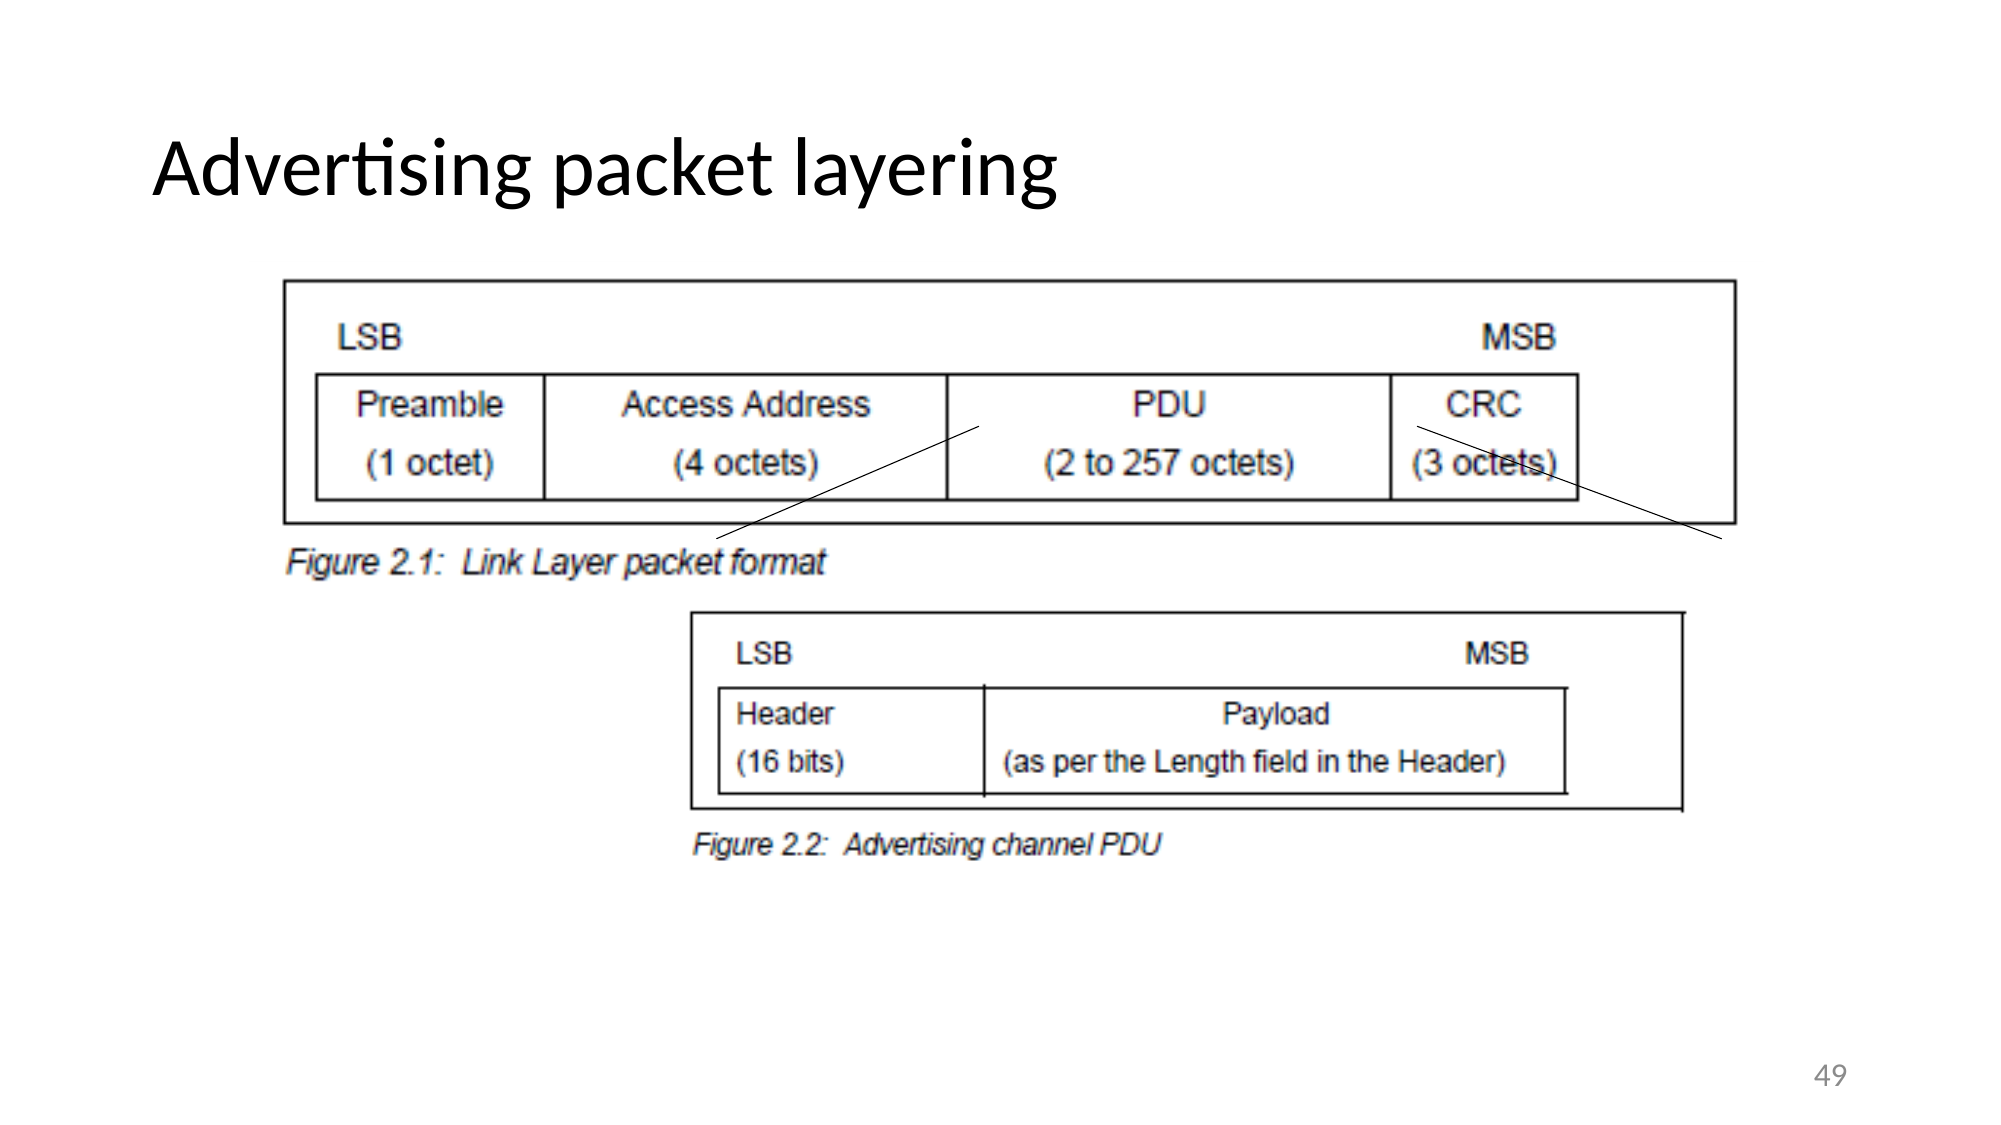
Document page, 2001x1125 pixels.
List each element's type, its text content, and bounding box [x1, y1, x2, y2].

slide_number 49 [1412, 1042, 1863, 1103]
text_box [716, 426, 979, 539]
picture [249, 259, 1764, 866]
title Advertising packet layering [137, 59, 1863, 278]
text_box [1416, 426, 1722, 539]
